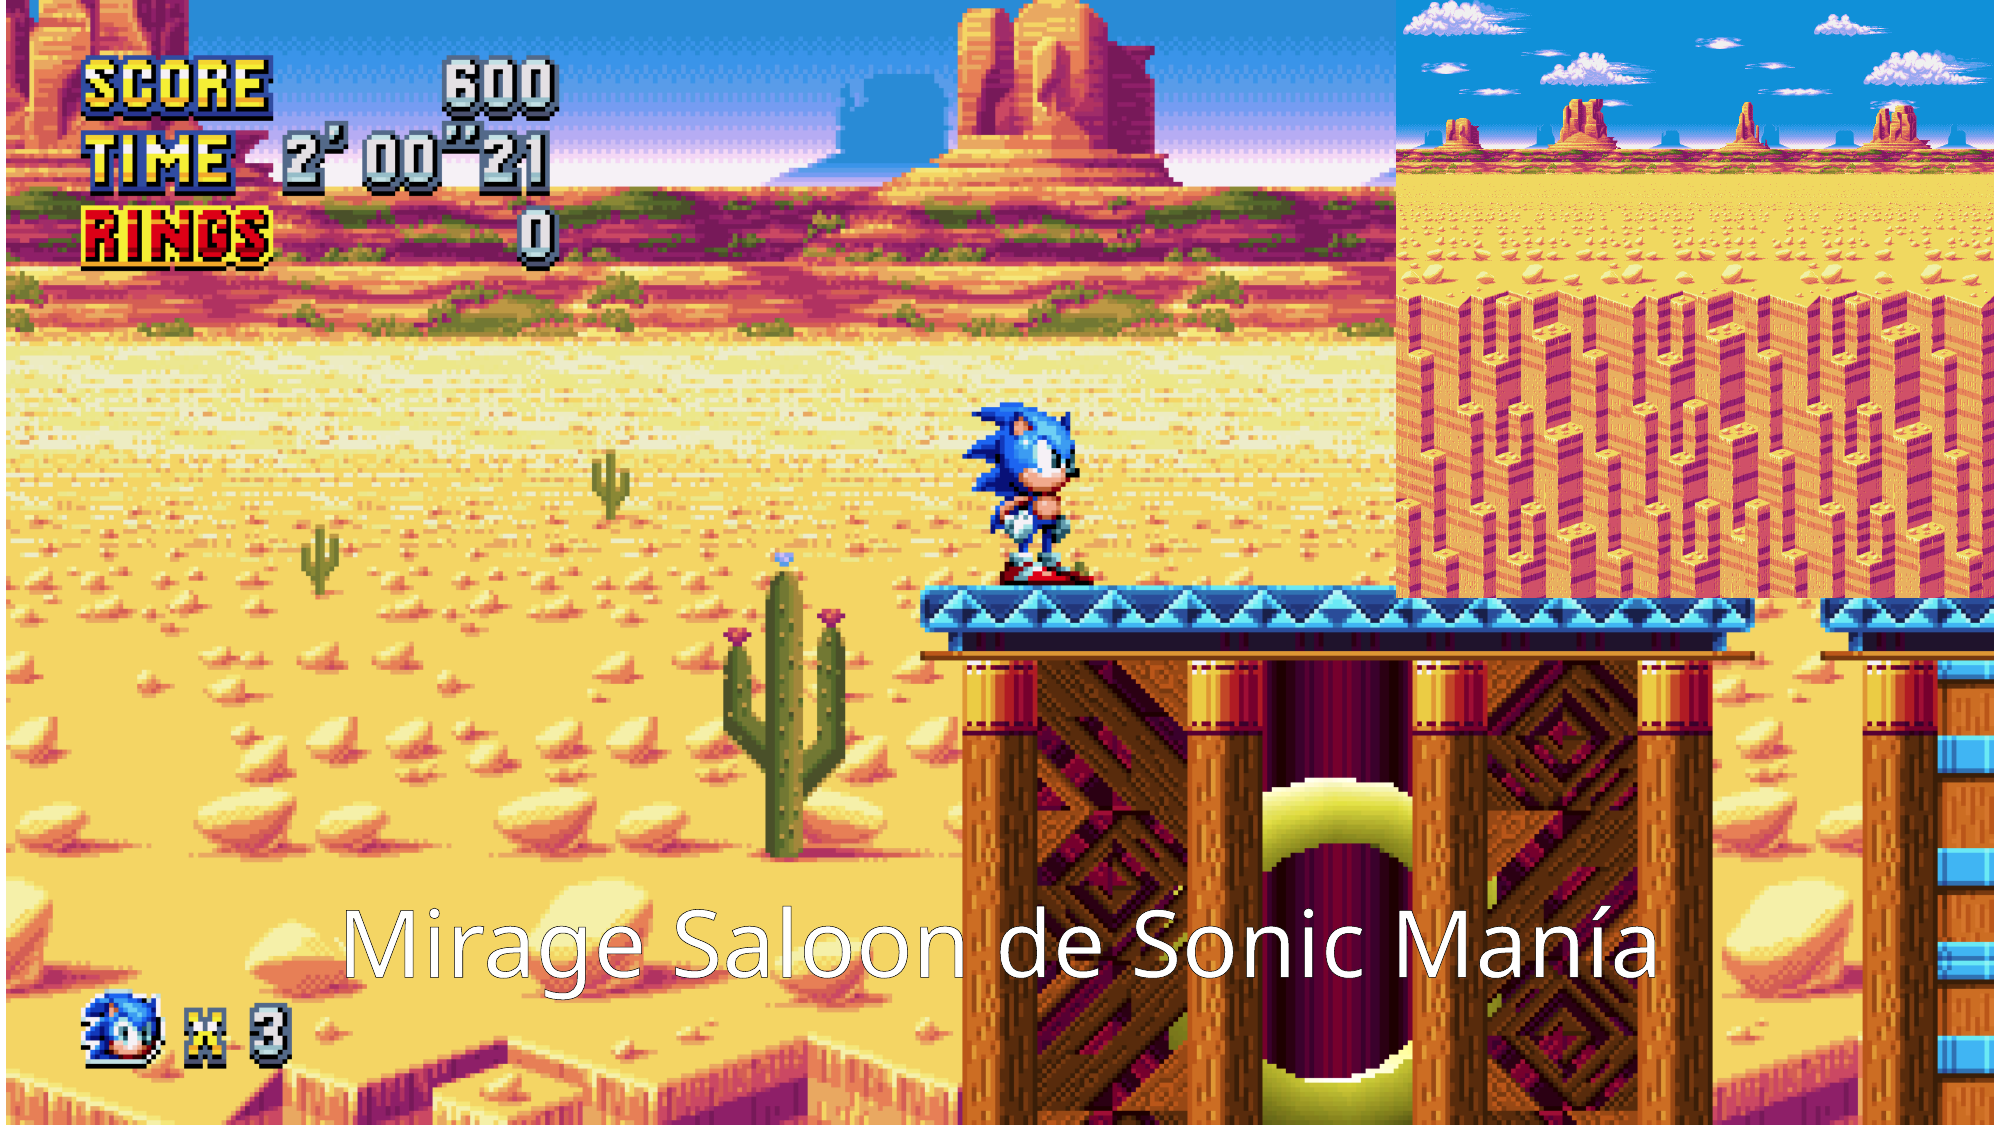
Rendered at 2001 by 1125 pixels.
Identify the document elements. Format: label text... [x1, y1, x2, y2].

text_box Mirage Saloon de Sonic Manía [1994, 876, 2000, 1004]
picture [6, 0, 1994, 1125]
text_box Mirage Saloon de Sonic Manía [0, 876, 6, 1004]
